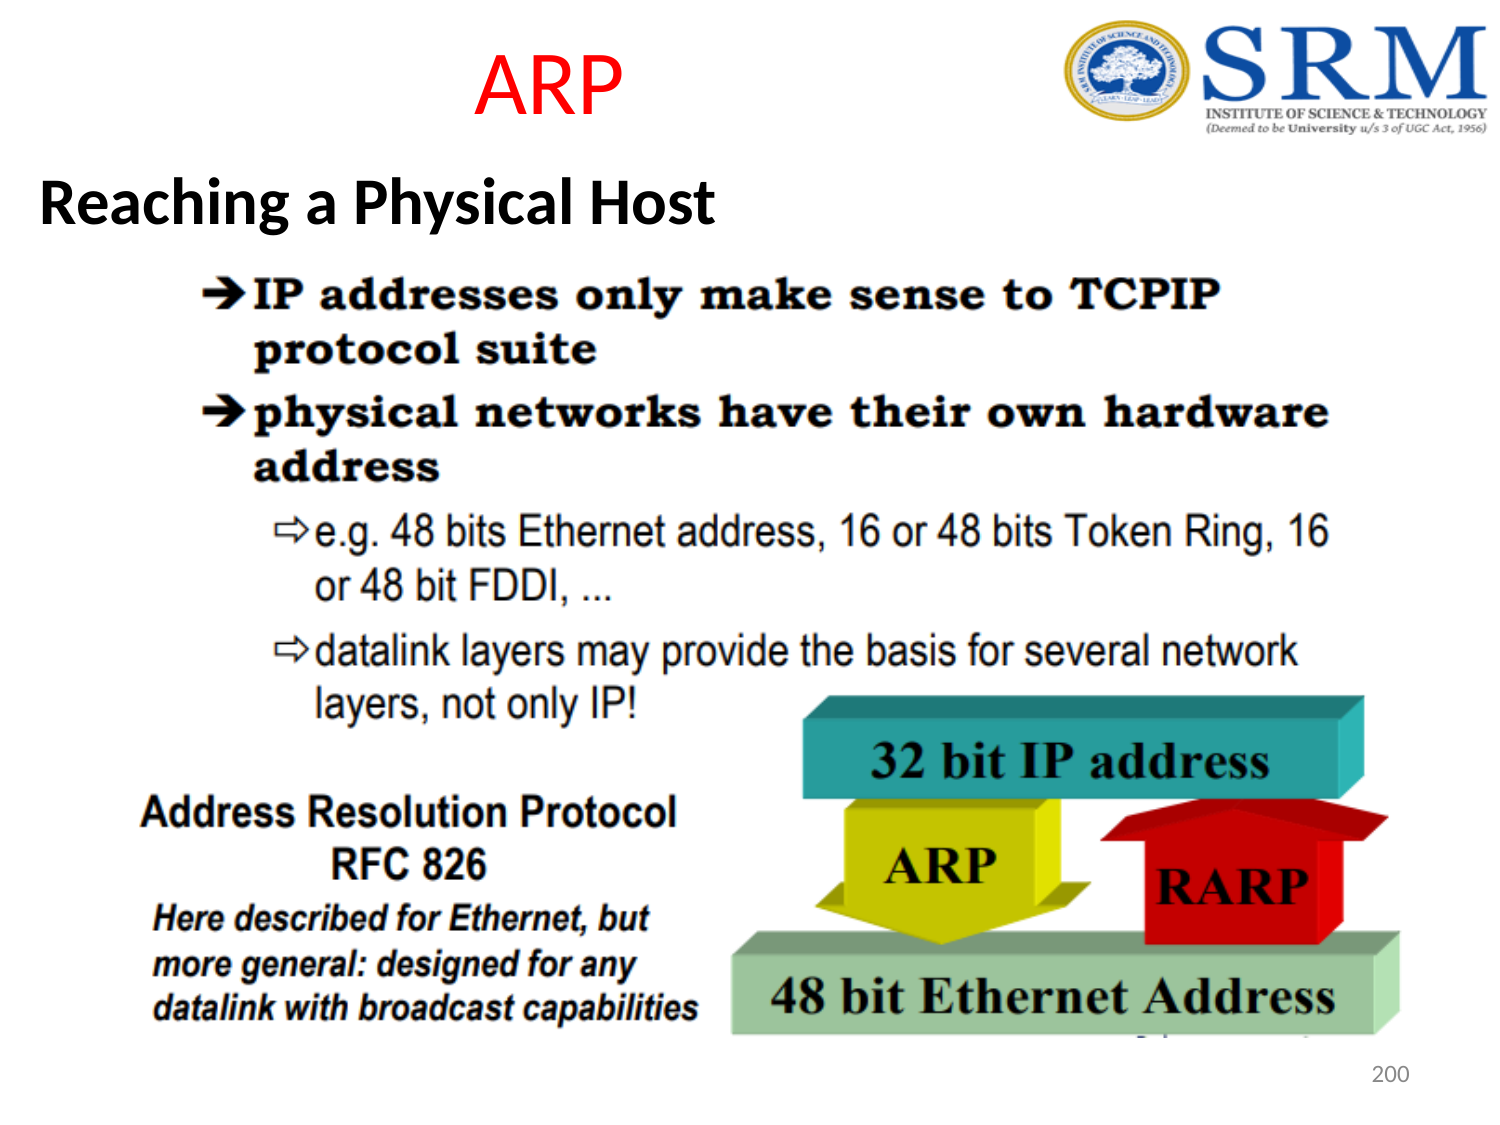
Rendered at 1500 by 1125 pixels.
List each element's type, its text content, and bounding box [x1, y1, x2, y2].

slide_number ‹#› [1074, 1050, 1425, 1103]
text_box [62, 224, 1463, 1050]
list Reaching a Physical Host [24, 149, 1425, 250]
picture [112, 262, 1413, 1038]
title ARP [75, 0, 1025, 149]
picture [1059, 0, 1500, 151]
